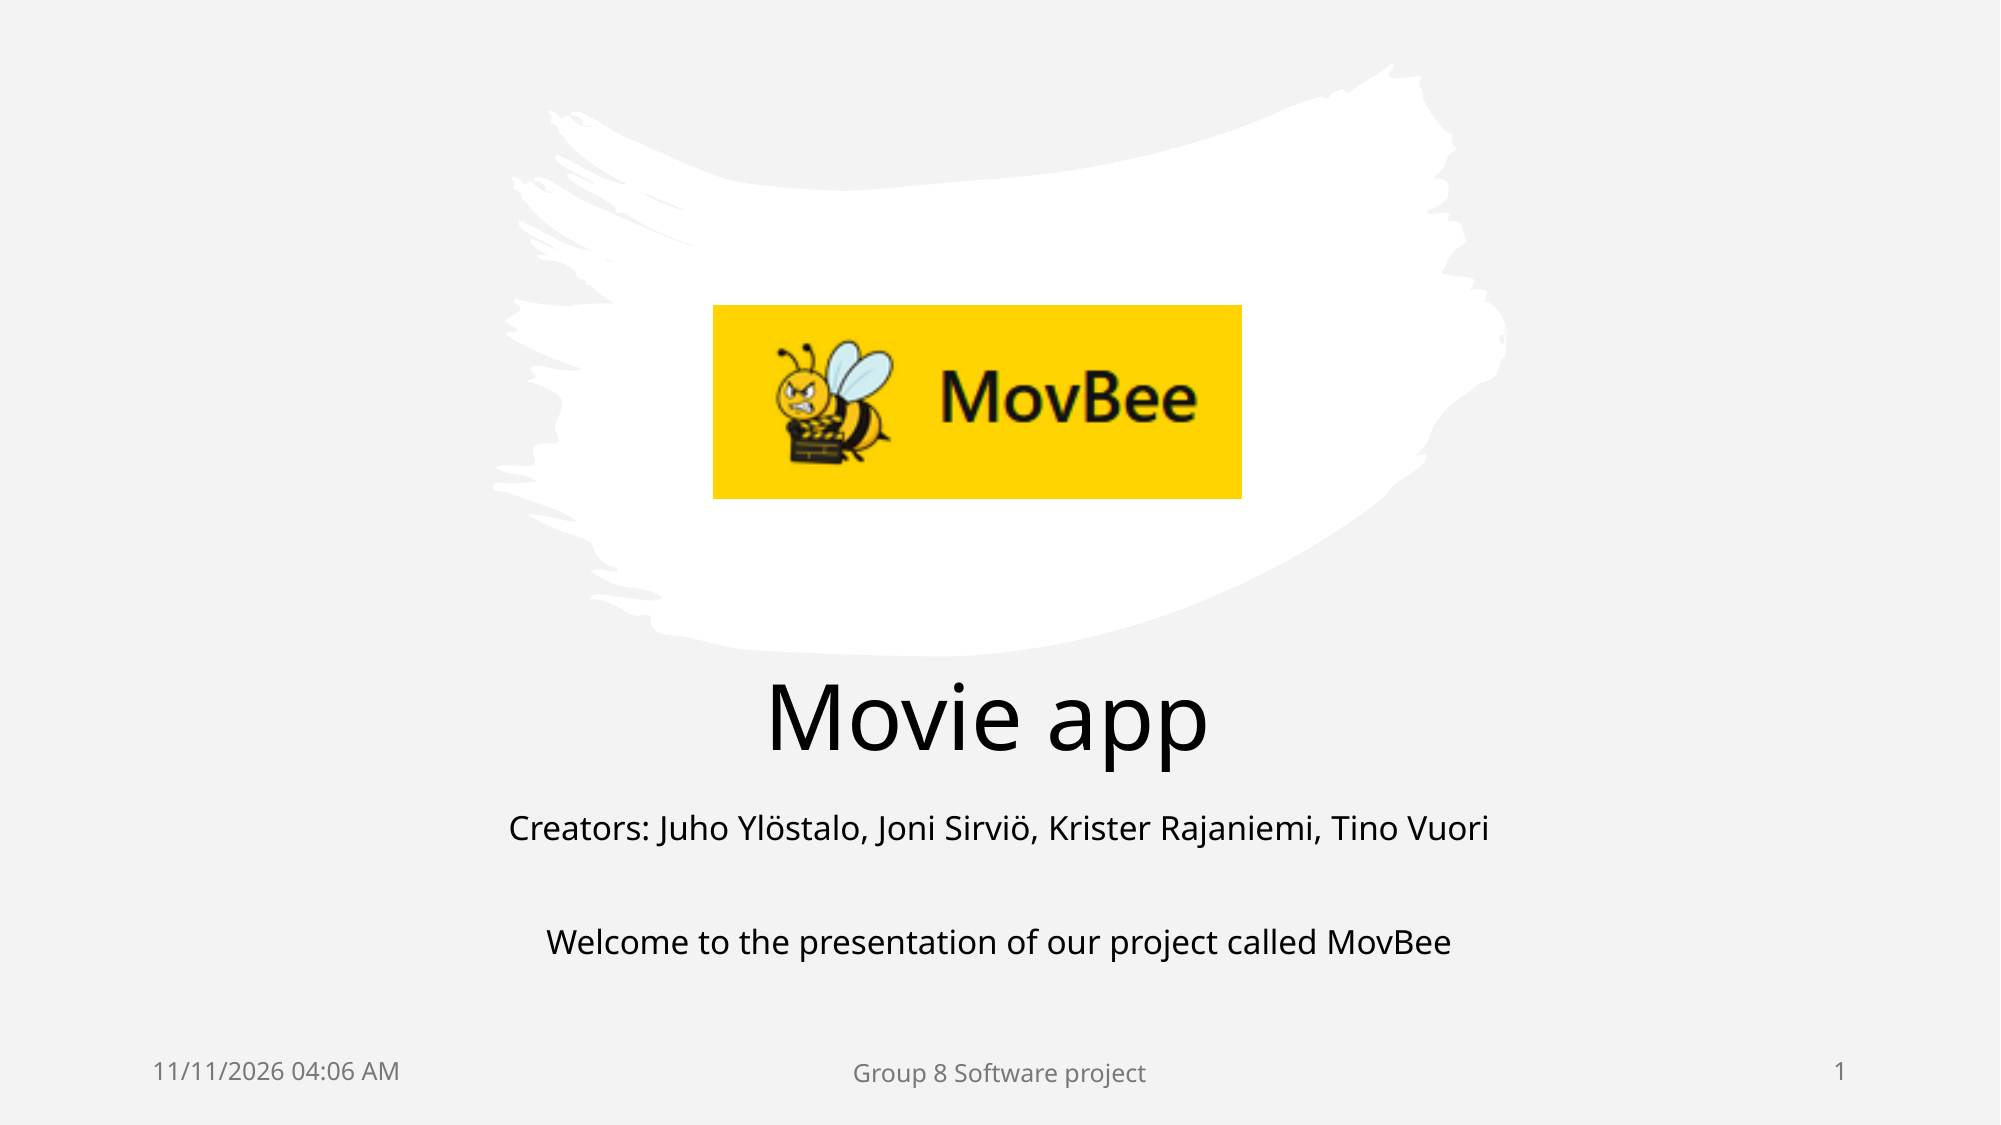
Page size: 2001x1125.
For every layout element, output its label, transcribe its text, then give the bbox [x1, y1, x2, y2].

footer Group 8 Software project [662, 1042, 1338, 1103]
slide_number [137, 1042, 588, 1103]
slide_number 1 [1412, 1042, 1863, 1103]
picture [712, 305, 1242, 500]
text_box [493, 64, 1506, 626]
title Movie app [249, 626, 1750, 804]
text_box [0, 0, 2000, 1125]
subtitle Creators: Juho Ylöstalo, Joni Sirviö, Krister Rajaniemi, Tino Vuori Welcome to the presentation of our project called MovBee [249, 804, 1750, 911]
